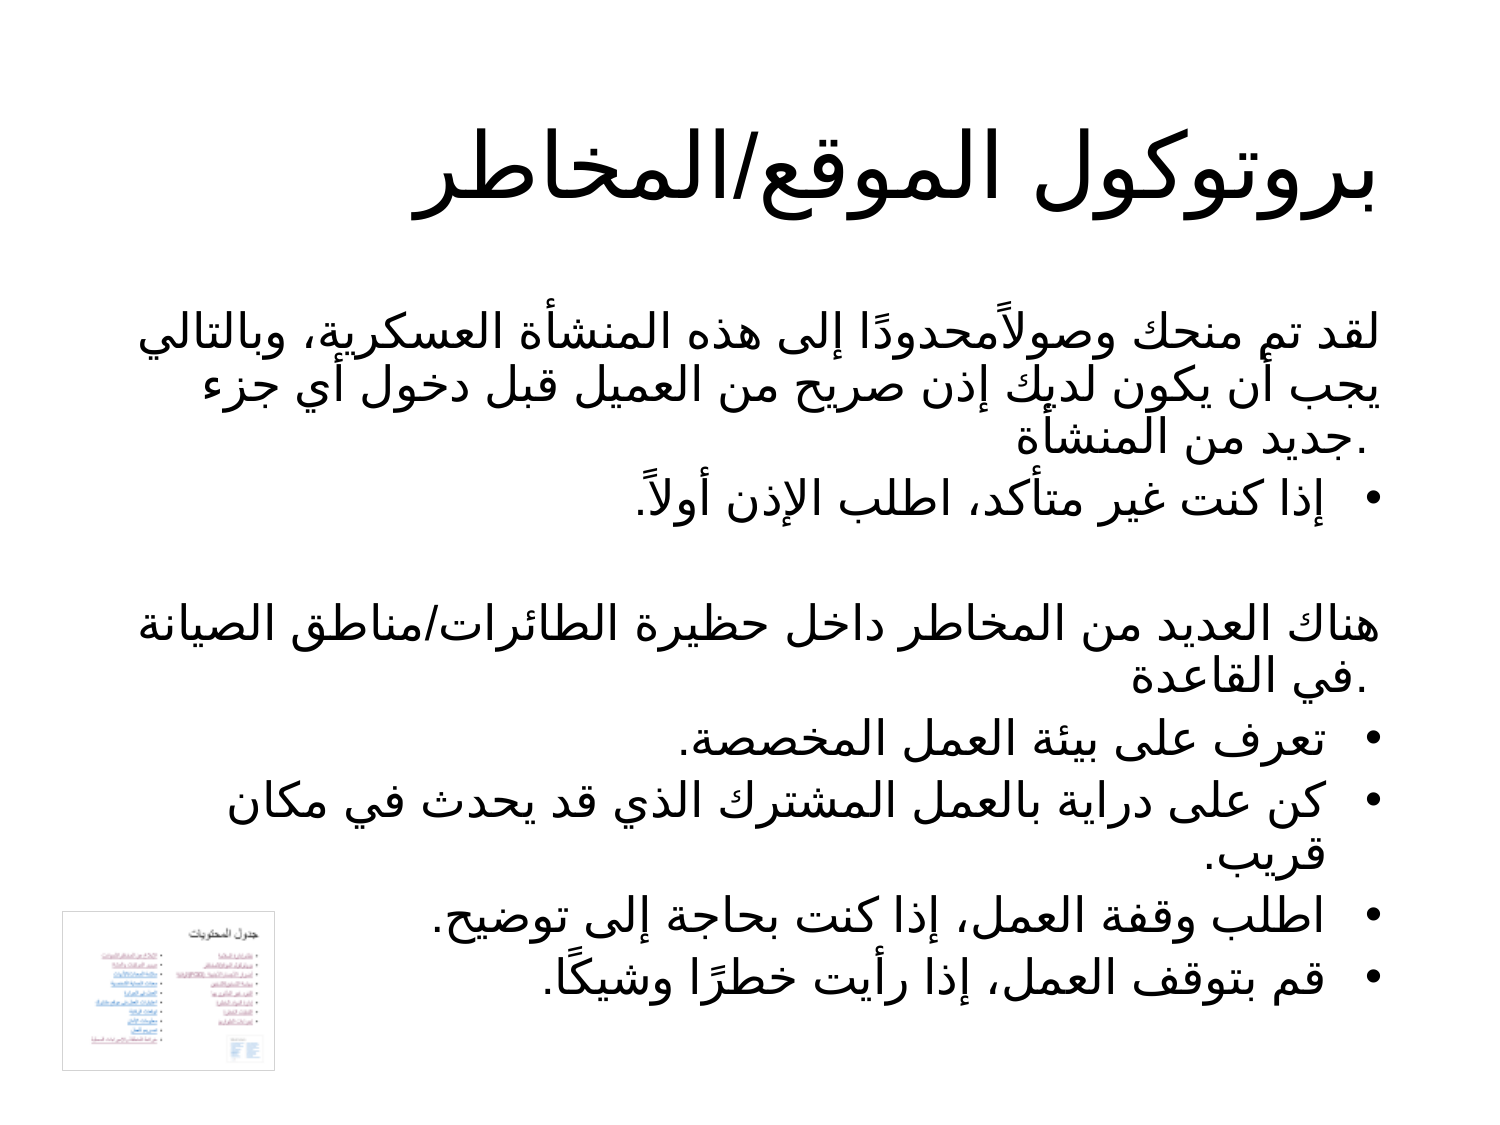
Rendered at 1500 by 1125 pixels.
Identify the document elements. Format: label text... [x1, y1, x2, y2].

list لقد تم منحك وصولاًمحدودًا إلى هذه المنشأة العسكرية، وبالتالي يجب أن يكون لديك إذن صريح من العميل قبل دخول أي جزء جديد من المنشأة. إذا كنت غير متأكد، اطلب الإذن أولاً. هناك العديد من المخاطر داخل حظيرة الطائرات/مناطق الصيانة في القاعدة. تعرف على بيئة العمل المخصصة. كن على دراية بالعمل المشترك الذي قد يحدث في مكان قريب. اطلب وقفة العمل، إذا كنت بحاجة إلى توضيح. قم بتوقف العمل، إذا رأيت خطرًا وشيكًا. [103, 299, 1397, 1014]
title بروتوكول الموقع/المخاطر [103, 59, 1397, 278]
picture [63, 912, 274, 1070]
